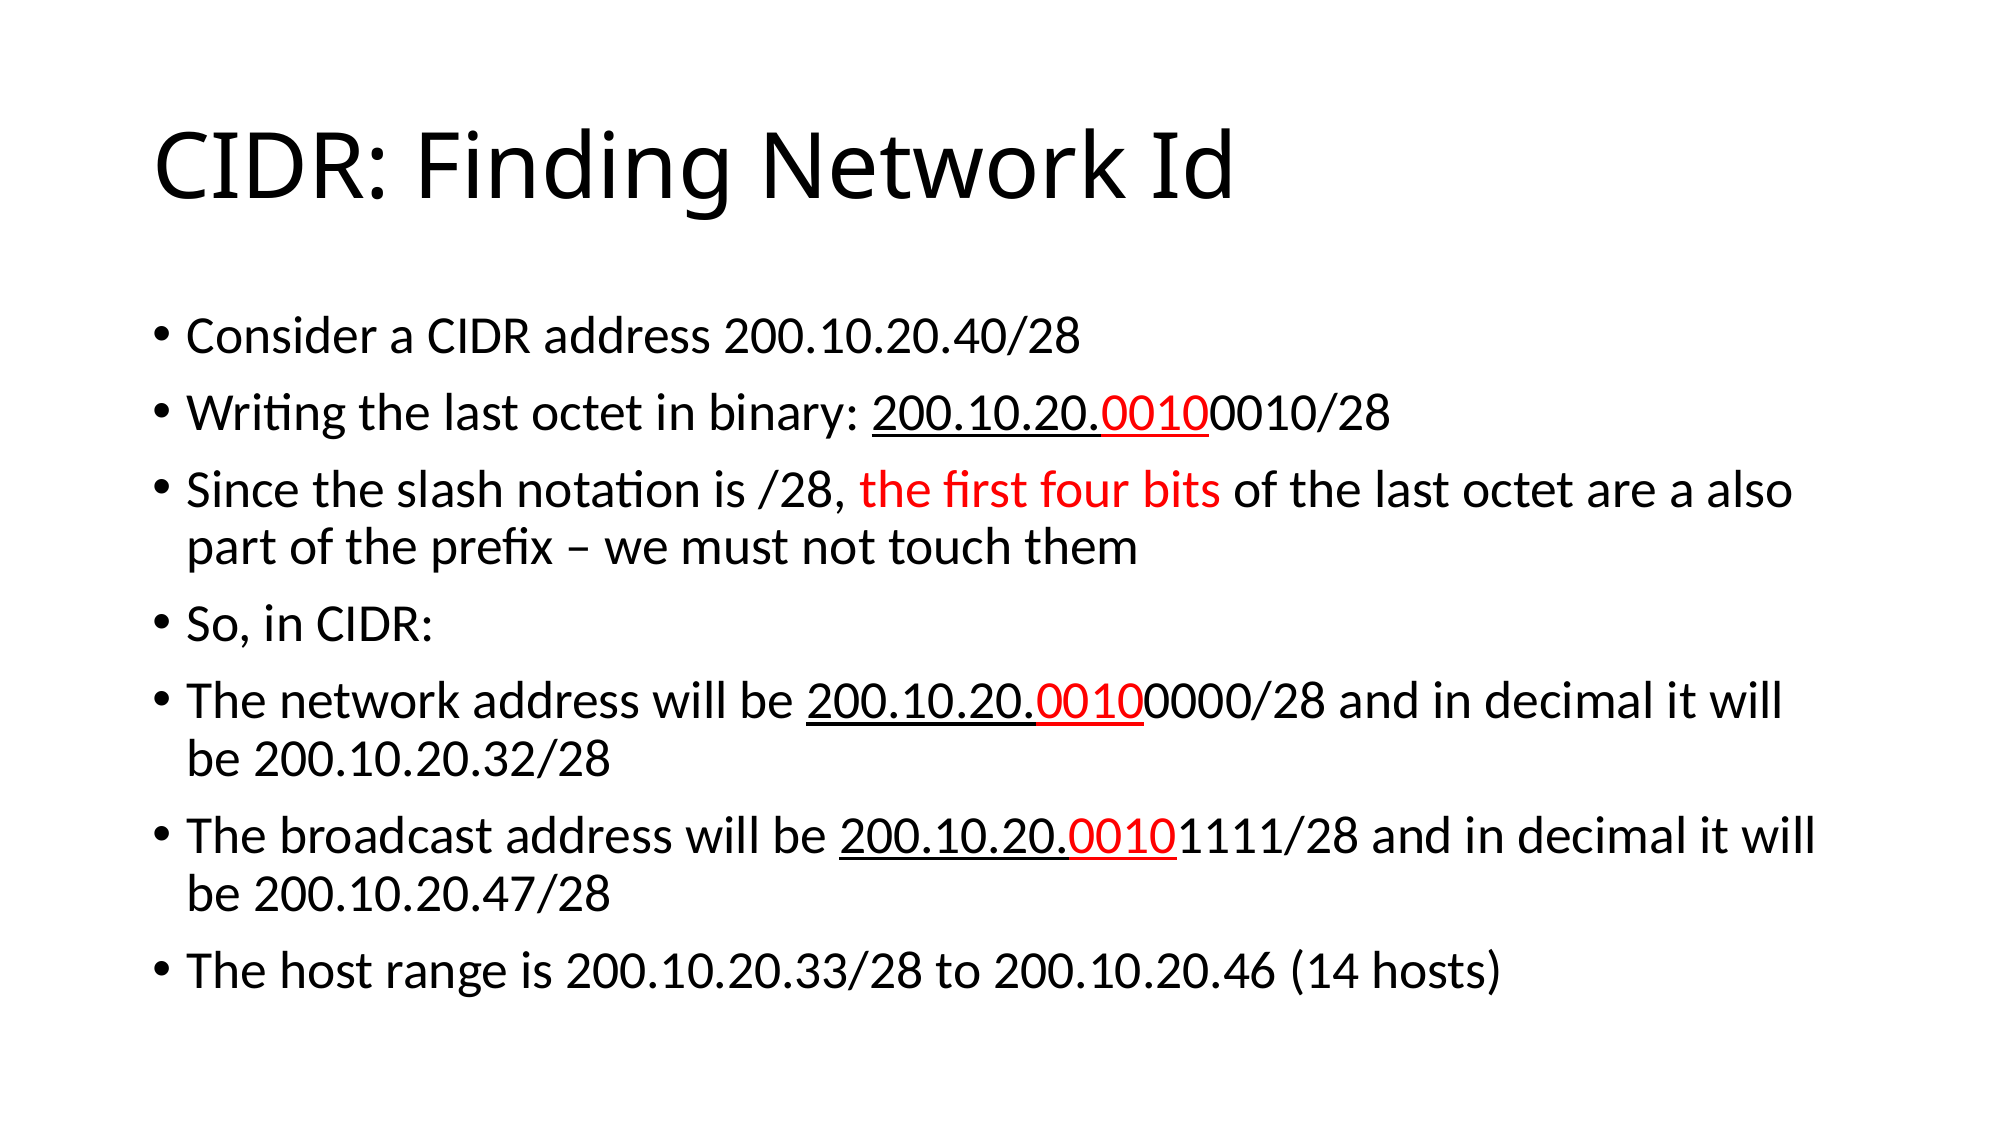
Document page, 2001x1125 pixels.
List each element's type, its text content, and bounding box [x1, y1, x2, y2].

title CIDR: Finding Network Id [137, 59, 1863, 278]
list Consider a CIDR address 200.10.20.40/28 Writing the last octet in binary: 200.10.20.00100010/28 Since the slash notation is /28, the first four bits of the last octet are a also part of the prefix – we must not touch them So, in CIDR: The network address will be 200.10.20.00100000/28 and in decimal it will be 200.10.20.32/28 The broadcast address will be 200.10.20.00101111/28 and in decimal it will be 200.10.20.47/28 The host range is 200.10.20.33/28 to 200.10.20.46 (14 hosts) [137, 299, 1863, 1014]
